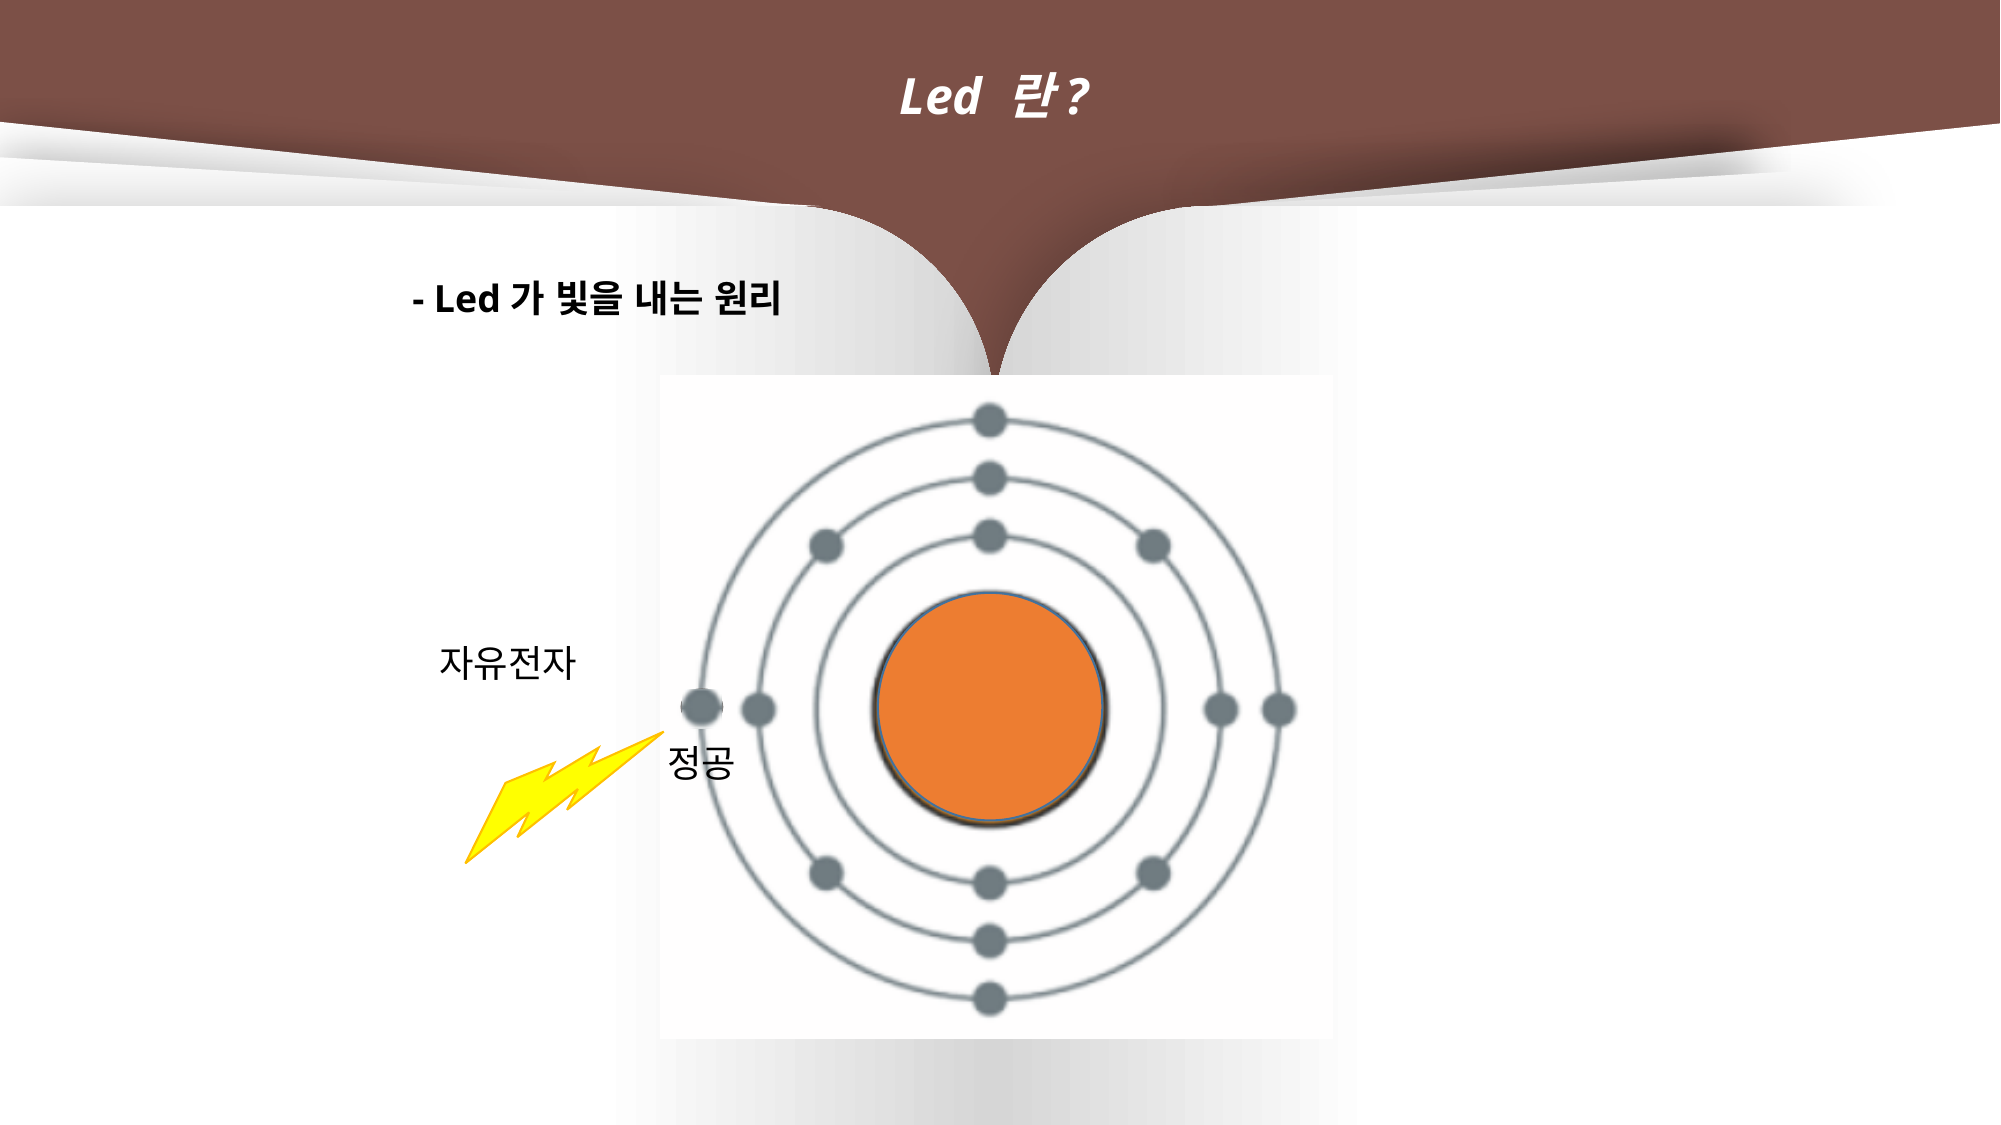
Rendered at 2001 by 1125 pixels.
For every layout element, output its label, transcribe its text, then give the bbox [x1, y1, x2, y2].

text_box Led 란? [725, 26, 1263, 121]
picture [660, 375, 1333, 1039]
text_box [0, 121, 2000, 1125]
